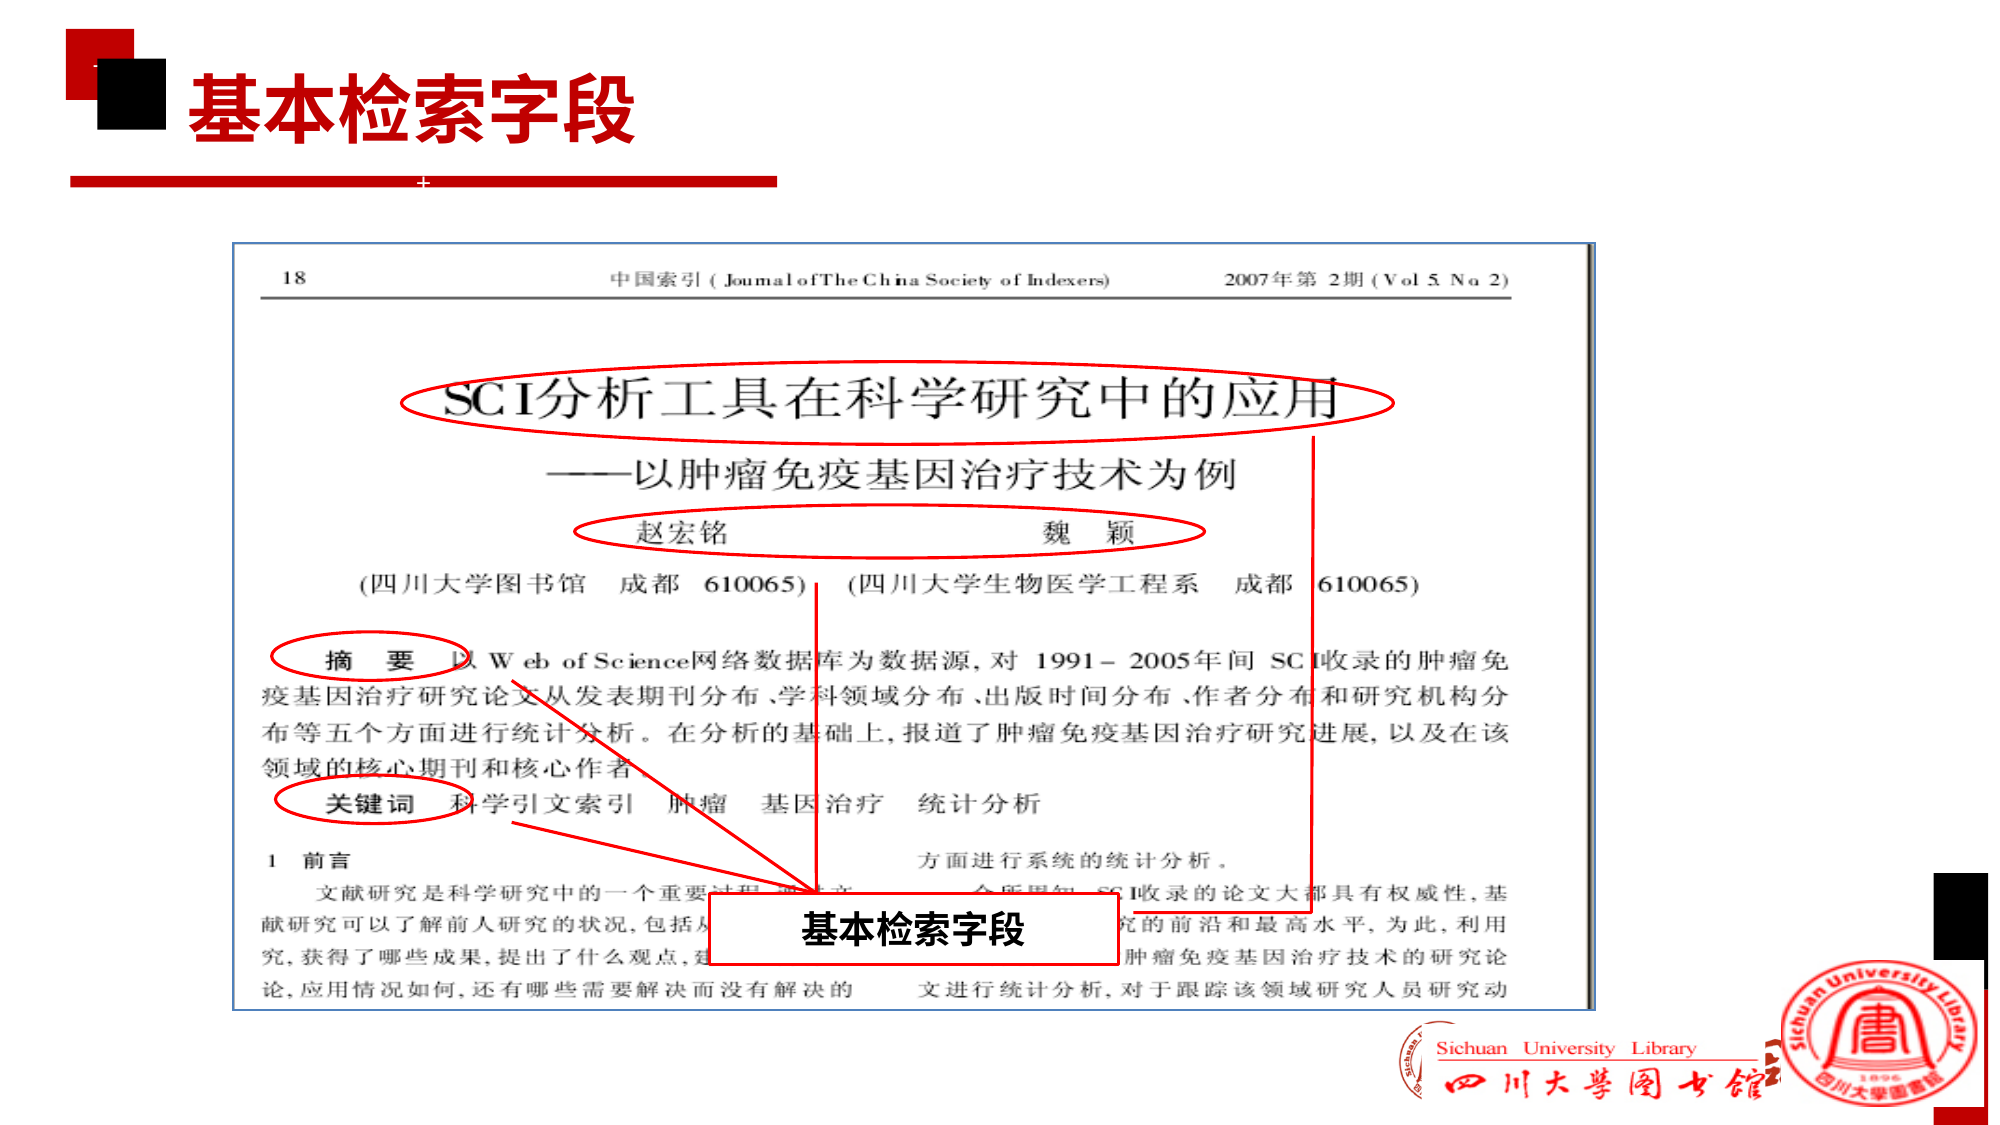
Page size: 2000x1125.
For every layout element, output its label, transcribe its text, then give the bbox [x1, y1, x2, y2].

text_box 基本检索字段 [173, 54, 1969, 160]
picture [233, 243, 1594, 1009]
picture [1398, 1019, 1421, 1104]
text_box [30, 23, 1237, 94]
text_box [1421, 960, 1985, 1114]
